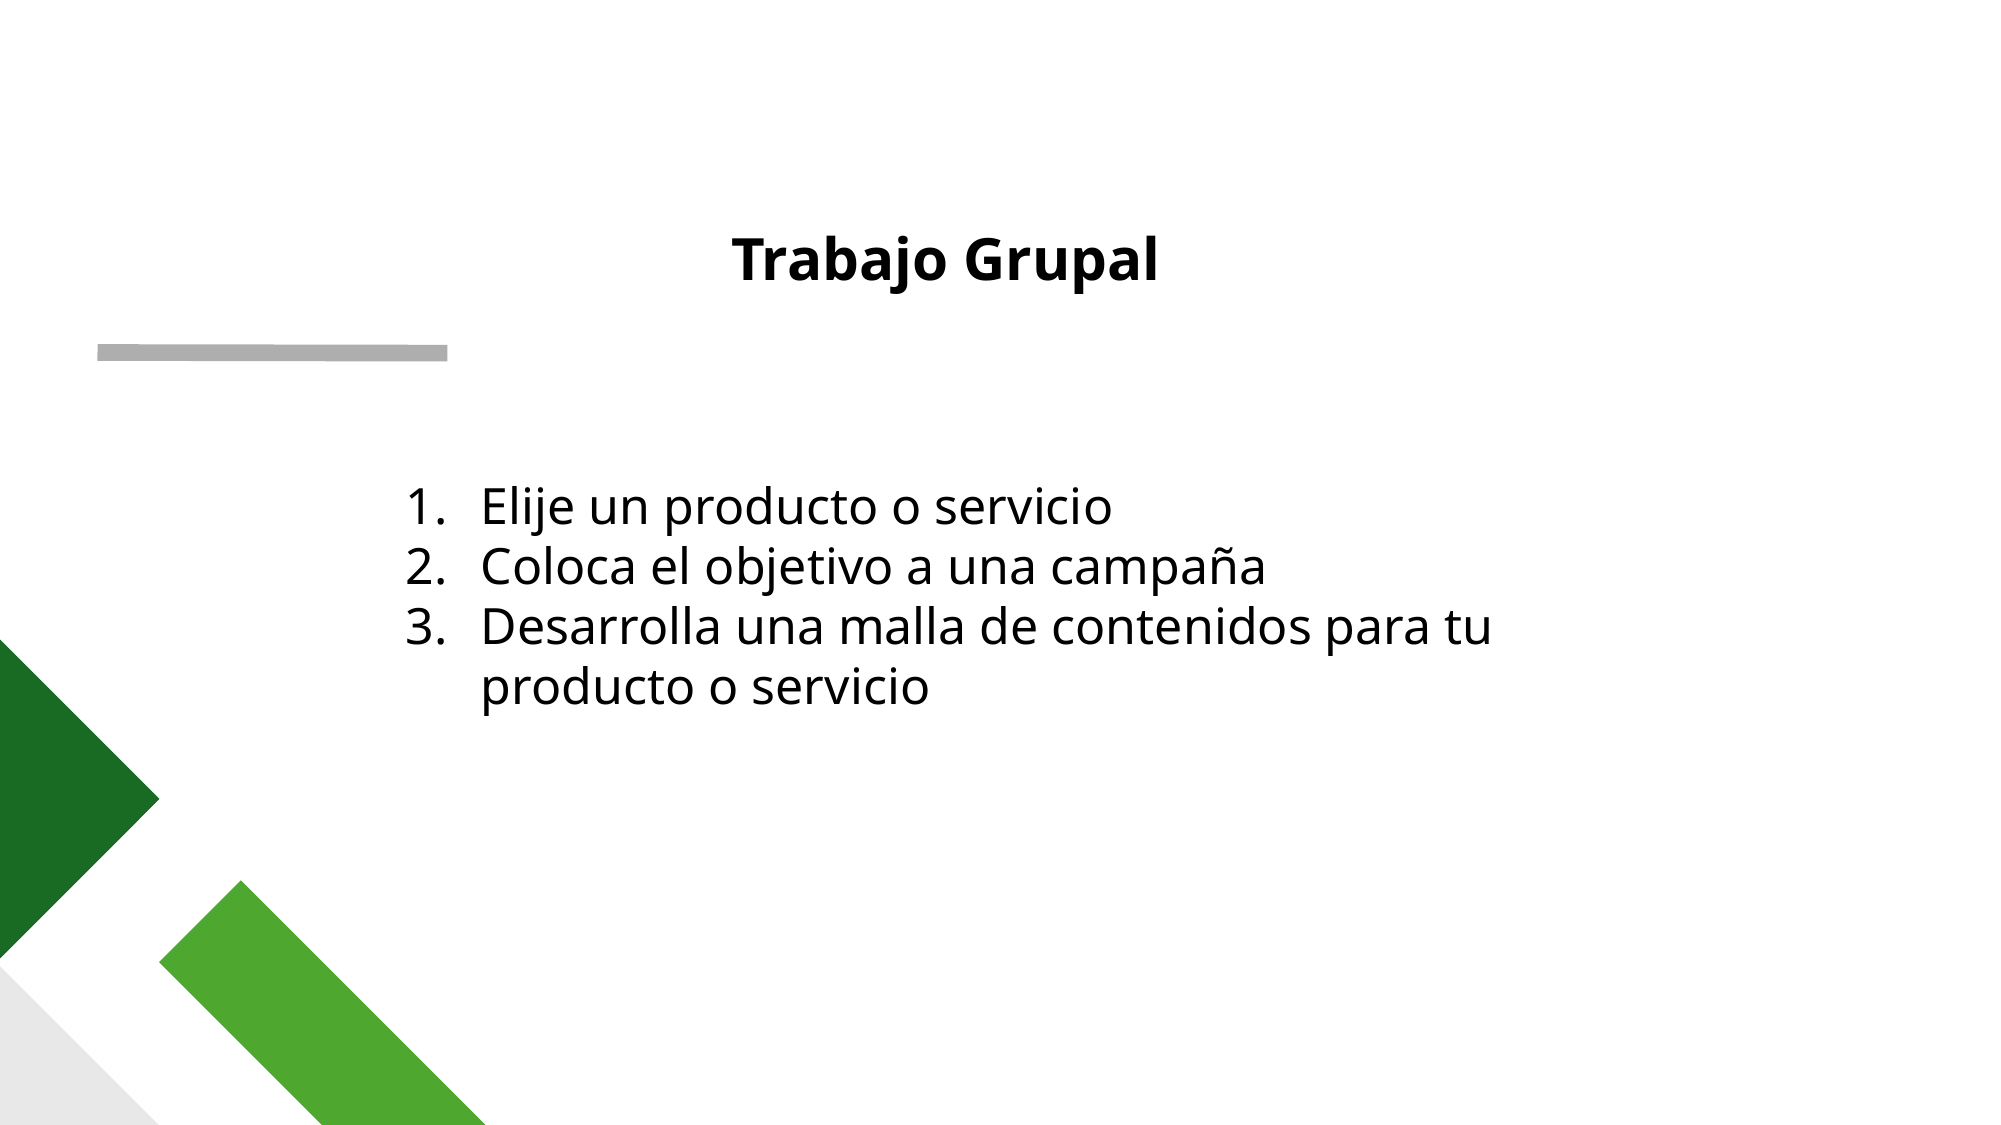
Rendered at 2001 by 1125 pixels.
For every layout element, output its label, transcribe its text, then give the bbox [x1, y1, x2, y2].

text_box Trabajo Grupal [430, 214, 1461, 311]
text_box Elije un producto o servicio Coloca el objetivo a una campaña Desarrolla una malla de contenidos para tu producto o servicio [391, 466, 1714, 722]
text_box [0, 639, 486, 1125]
